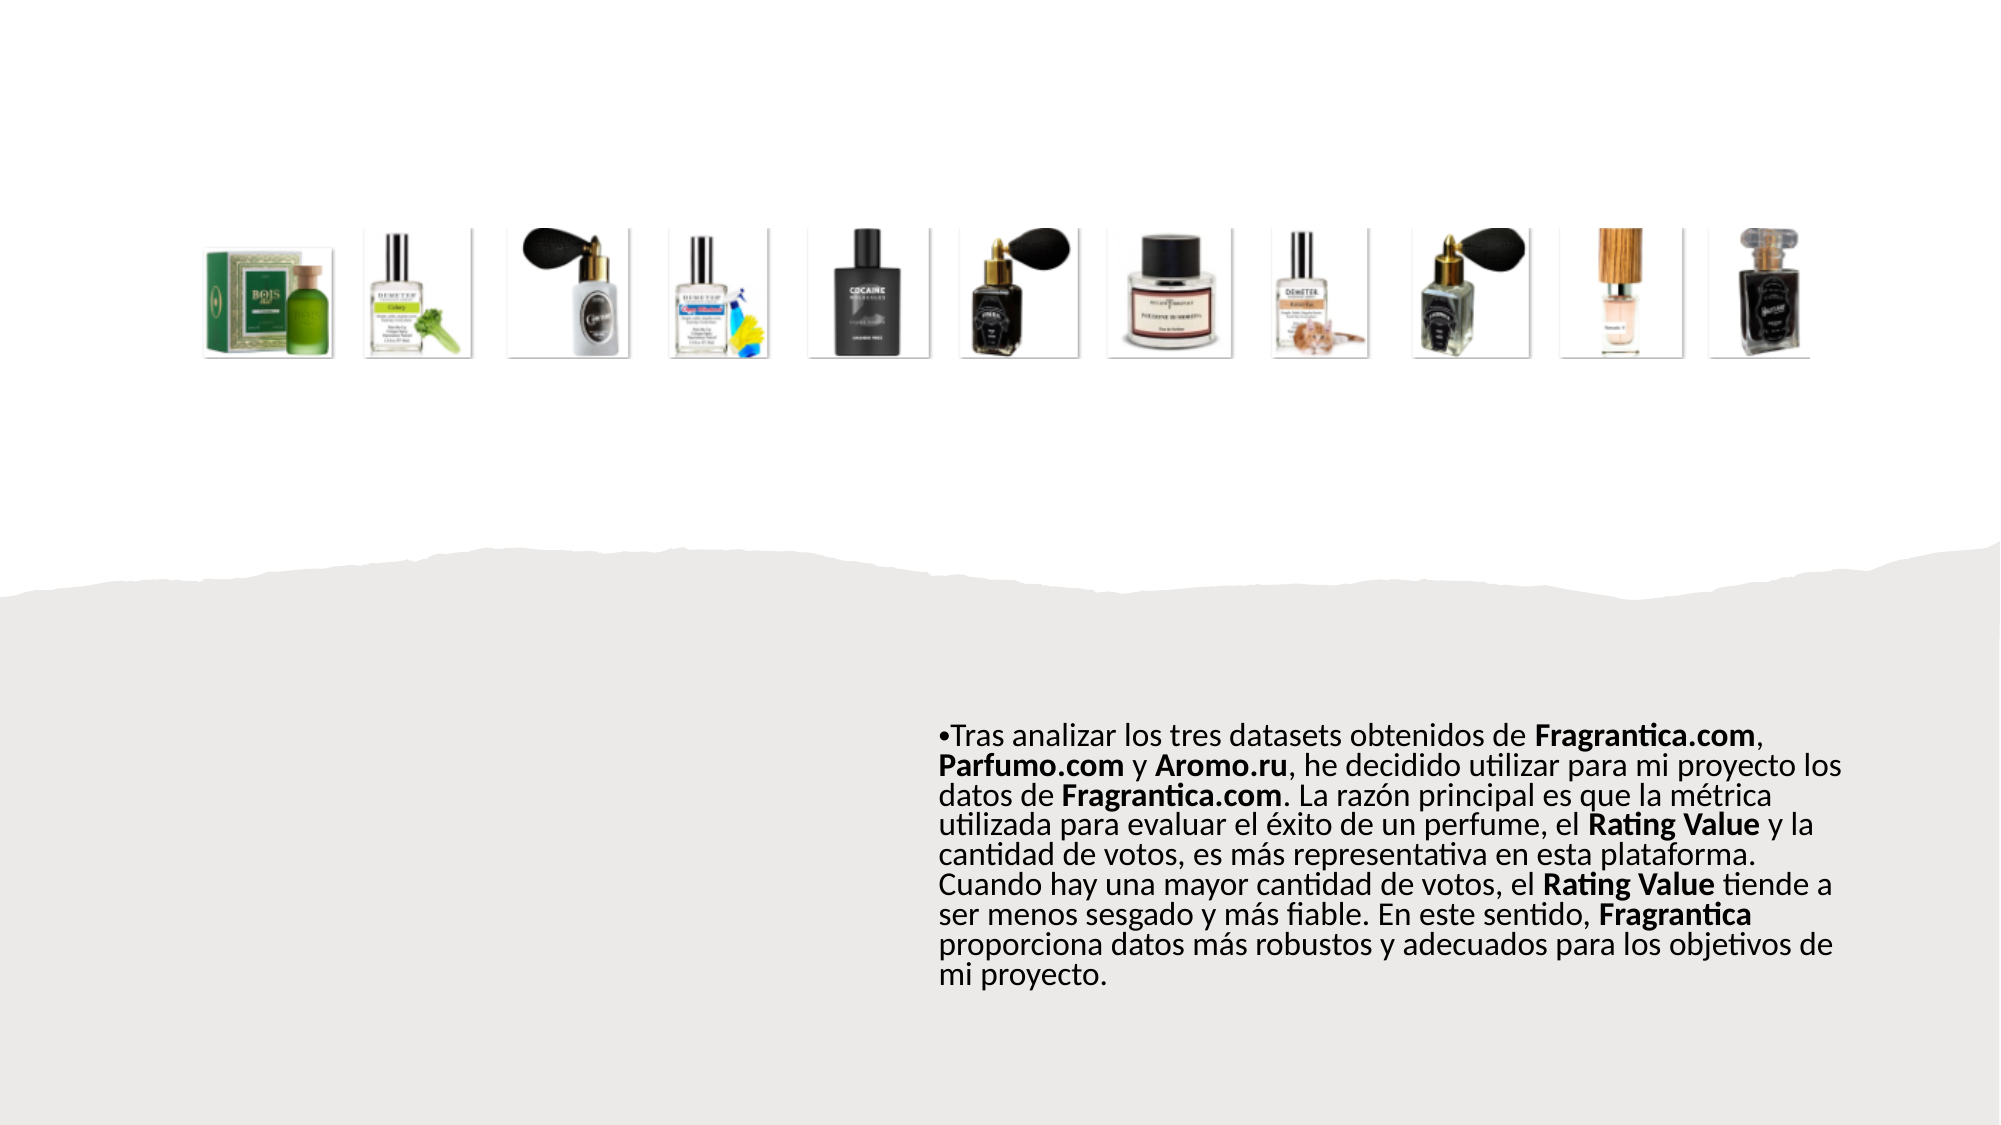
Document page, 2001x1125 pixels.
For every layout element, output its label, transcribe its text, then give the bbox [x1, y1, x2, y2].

text_box [0, 540, 2000, 1125]
picture [190, 228, 1811, 359]
text_box [0, 0, 2000, 598]
text_box Tras analizar los tres datasets obtenidos de Fragrantica.com, Parfumo.com y Aromo.ru, he decidido utilizar para mi proyecto los datos de Fragrantica.com. La razón principal es que la métrica utilizada para evaluar el éxito de un perfume, el Rating Value y la cantidad de votos, es más representativa en esta plataforma. Cuando hay una mayor cantidad de votos, el Rating Value tiende a ser menos sesgado y más fiable. En este sentido, Fragrantica proporciona datos más robustos y adecuados para los objetivos de mi proyecto. [923, 637, 1863, 1031]
